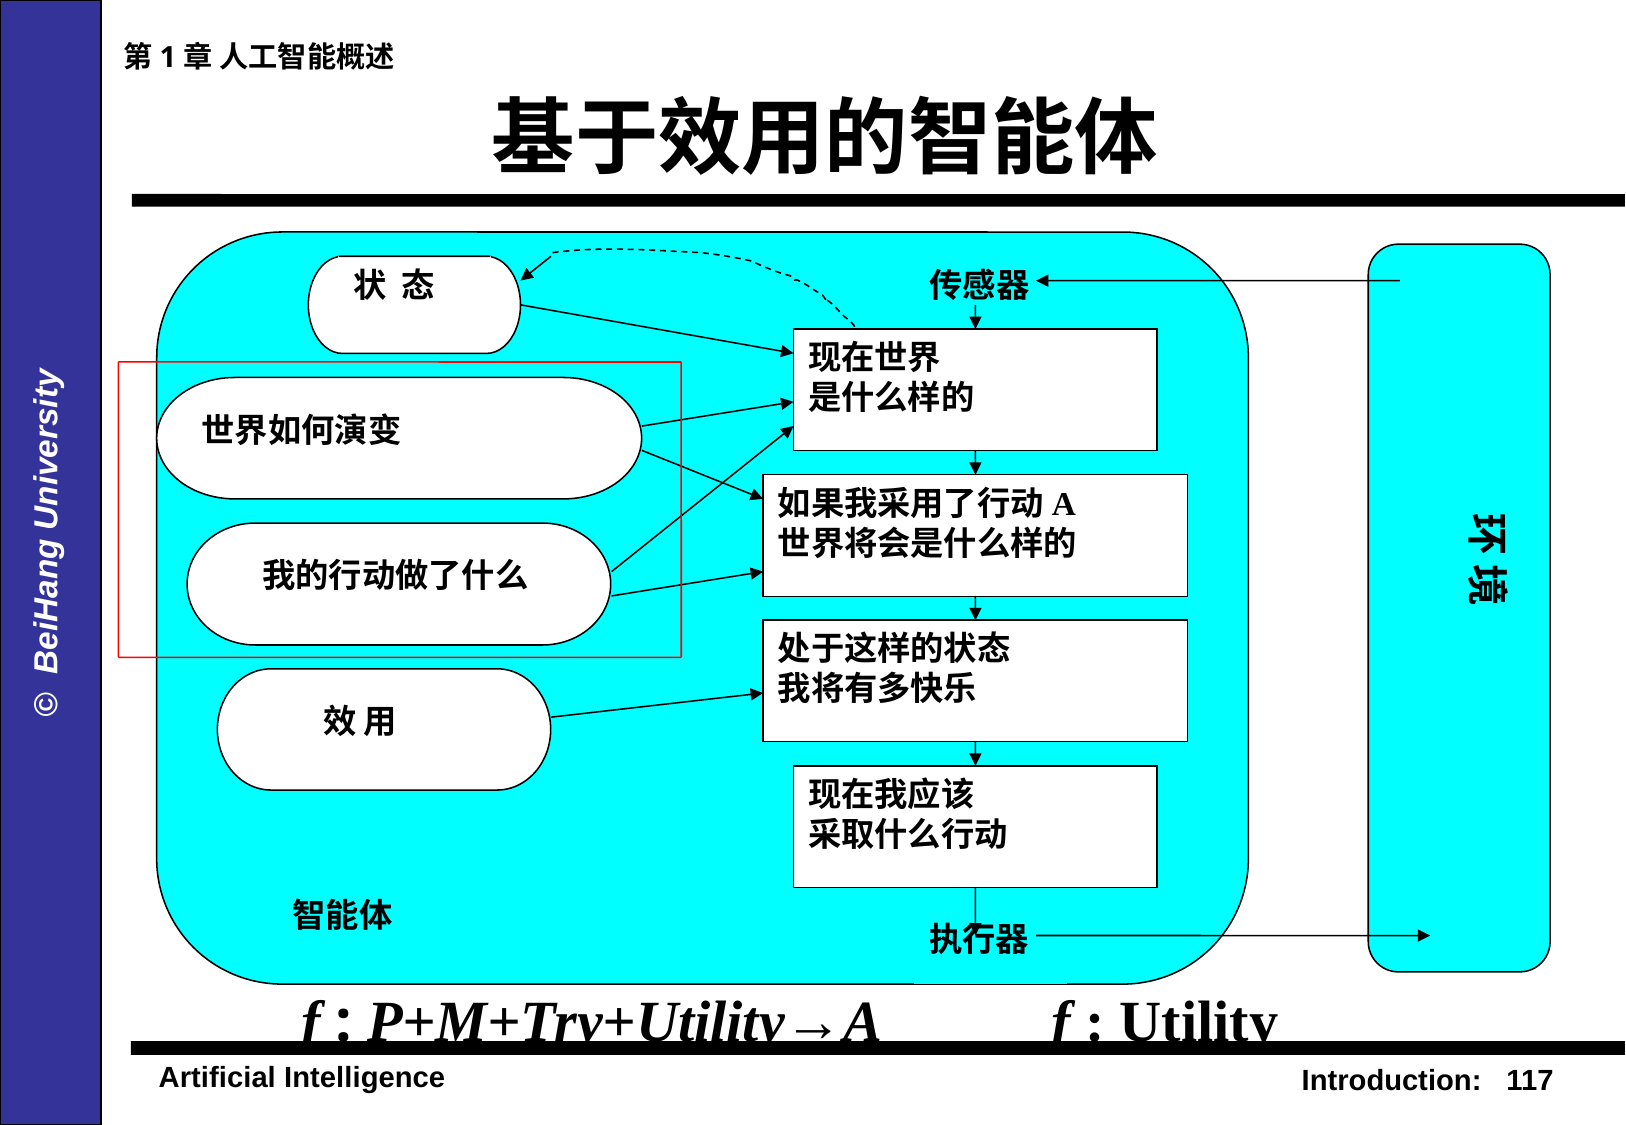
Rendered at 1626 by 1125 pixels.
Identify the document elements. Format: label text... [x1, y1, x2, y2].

text_box 第1章 人工智能概述 [0, 30, 519, 81]
text_box f : P+M+Try+Utility→A f : Utility [207, 993, 1373, 1061]
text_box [156, 231, 1552, 985]
title 基于效用的智能体 [134, 69, 1516, 199]
